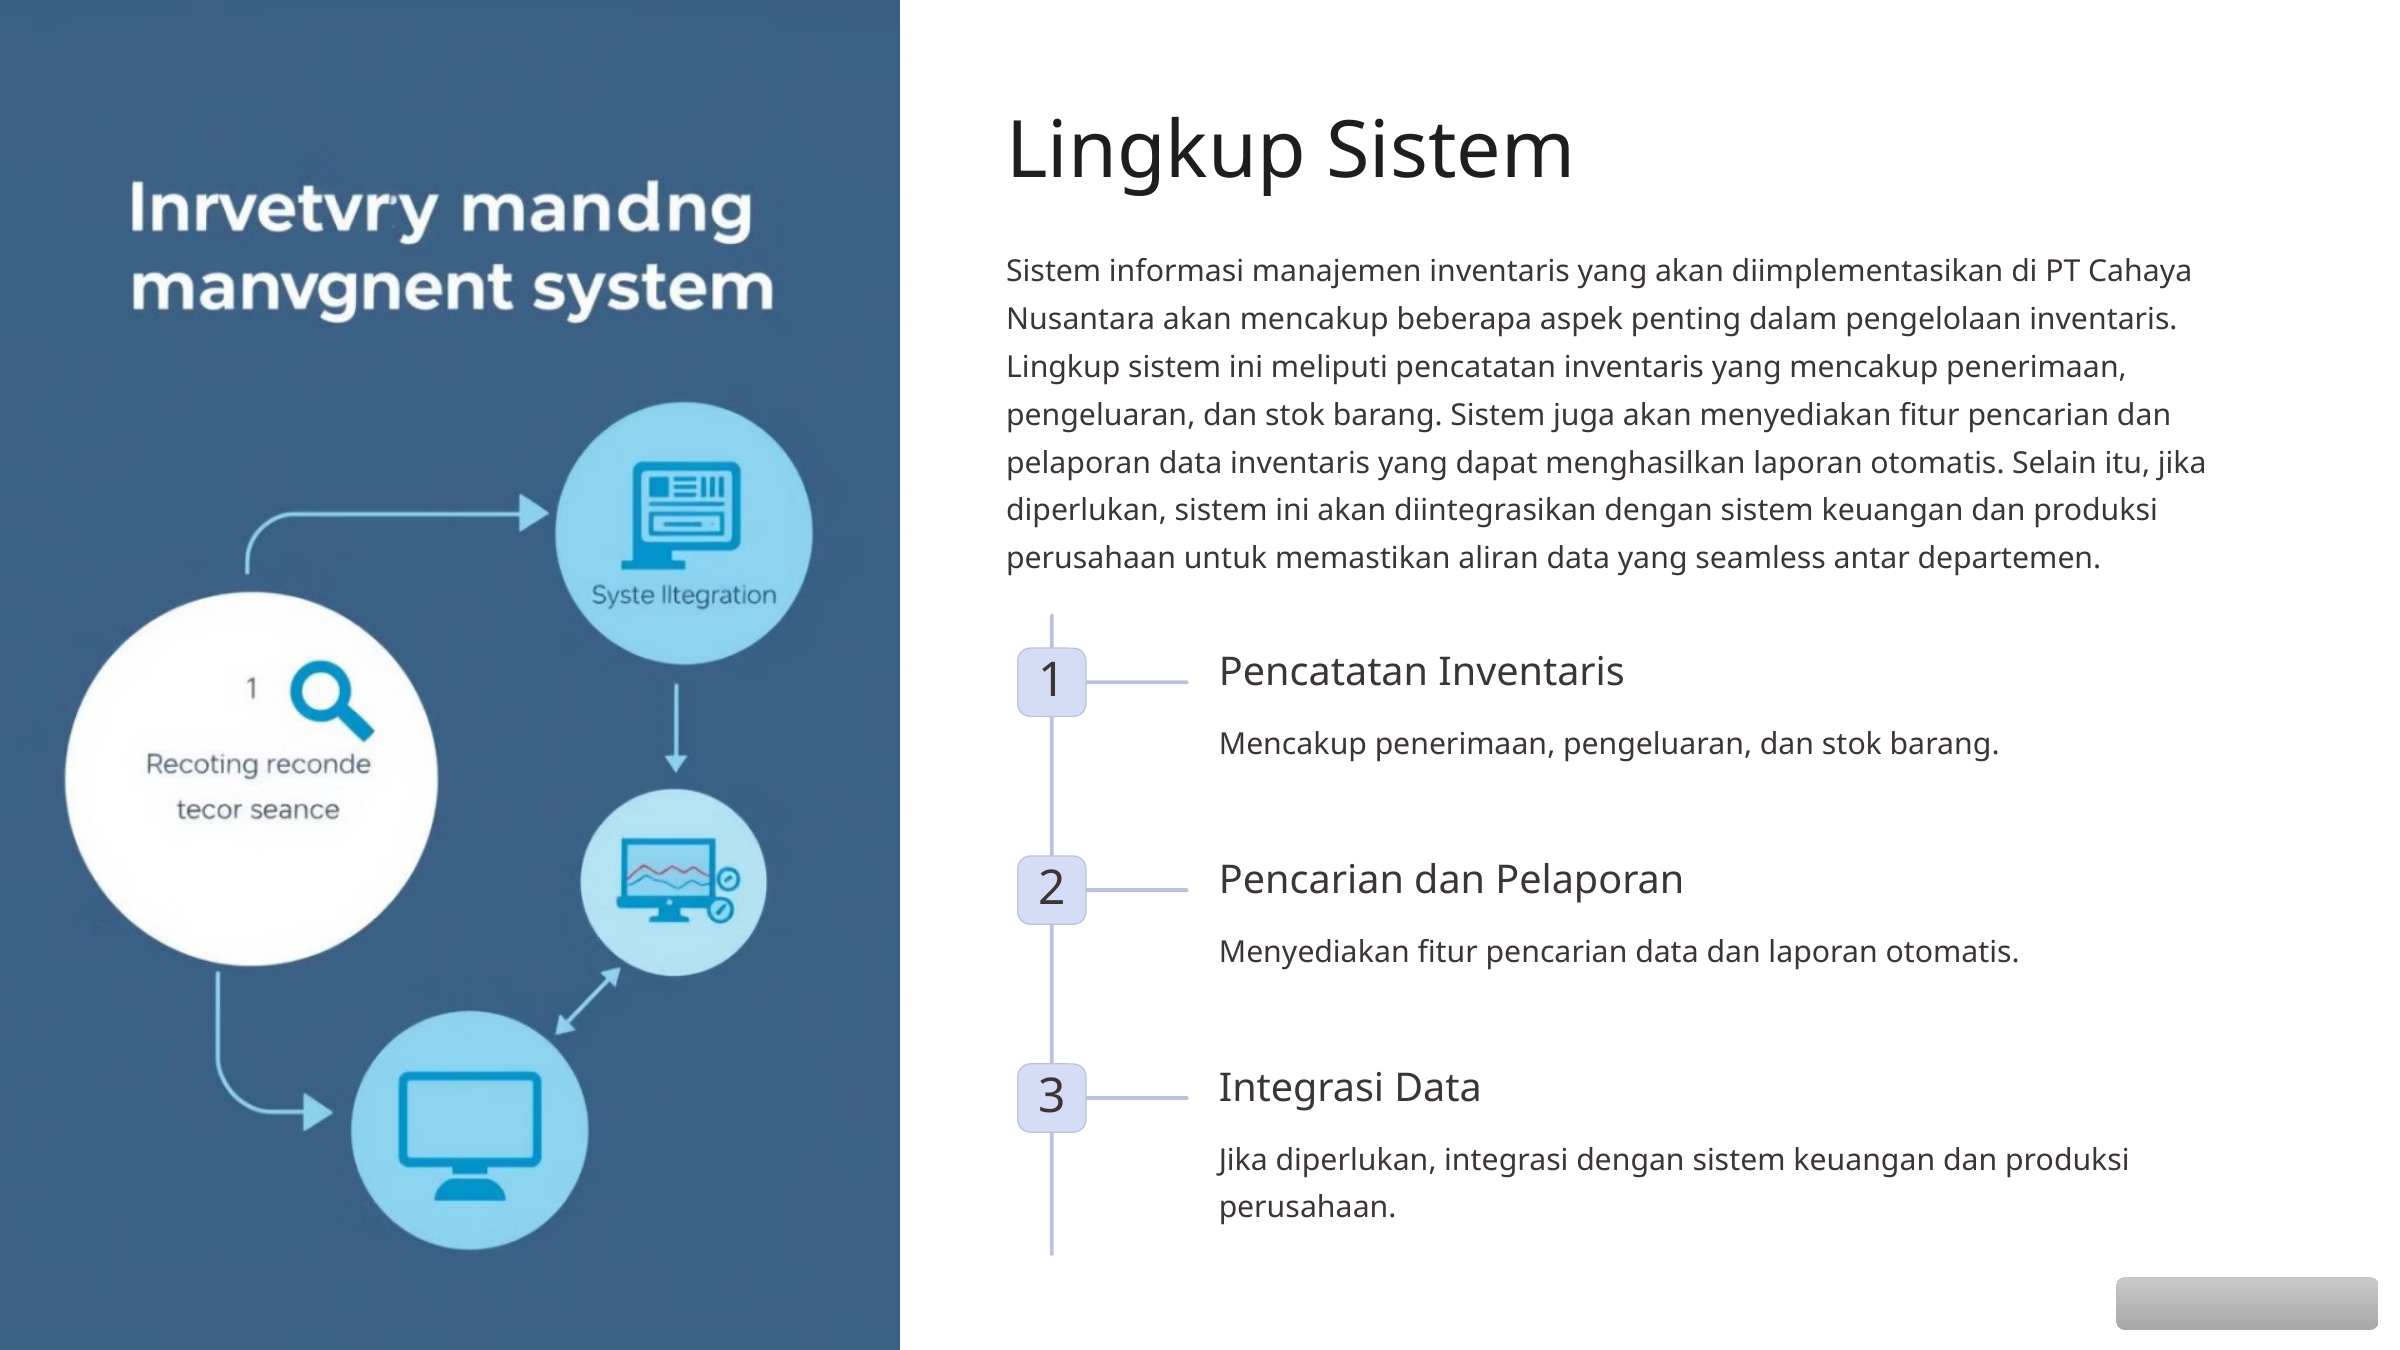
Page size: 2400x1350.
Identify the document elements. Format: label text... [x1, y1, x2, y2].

text_box 1 [1042, 658, 1062, 707]
text_box Pencarian dan Pelaporan [1218, 852, 1728, 903]
picture [0, 0, 900, 1350]
text_box Pencatatan Inventaris [1218, 644, 1663, 695]
text_box Mencakup penerimaan, pengeluaran, dan stok barang. [1218, 712, 2294, 762]
text_box [2116, 1277, 2379, 1331]
text_box [1049, 613, 1054, 648]
text_box Lingkup Sistem [1006, 94, 1806, 194]
text_box [1087, 1096, 1189, 1100]
text_box [1017, 855, 1087, 925]
text_box [1017, 1063, 1087, 1133]
text_box Sistem informasi manajemen inventaris yang akan diimplementasikan di PT Cahaya Nusantara akan mencakup beberapa aspek penting dalam pengelolaan inventaris. Lingkup sistem ini meliputi pencatatan inventaris yang mencakup penerimaan, pengeluaran, dan stok barang. Sistem juga akan menyediakan fitur pencarian dan pelaporan data inventaris yang dapat menghasilkan laporan otomatis. Selain itu, jika diperlukan, sistem ini akan diintegrasikan dengan sistem keuangan dan produksi perusahaan untuk memastikan aliran data yang seamless antar departemen. [1006, 239, 2294, 580]
text_box Menyediakan fitur pencarian data dan laporan otomatis. [1218, 920, 2294, 969]
text_box [1017, 648, 1087, 717]
text_box [1087, 888, 1189, 893]
text_box [1049, 717, 1054, 855]
text_box 2 [1037, 866, 1067, 914]
text_box [1087, 680, 1189, 685]
text_box 3 [1037, 1073, 1067, 1122]
text_box [1049, 1133, 1054, 1256]
text_box Integrasi Data [1218, 1060, 1619, 1110]
text_box Jika diperlukan, integrasi dengan sistem keuangan dan produksi perusahaan. [1218, 1128, 2294, 1226]
text_box [1049, 925, 1054, 1063]
